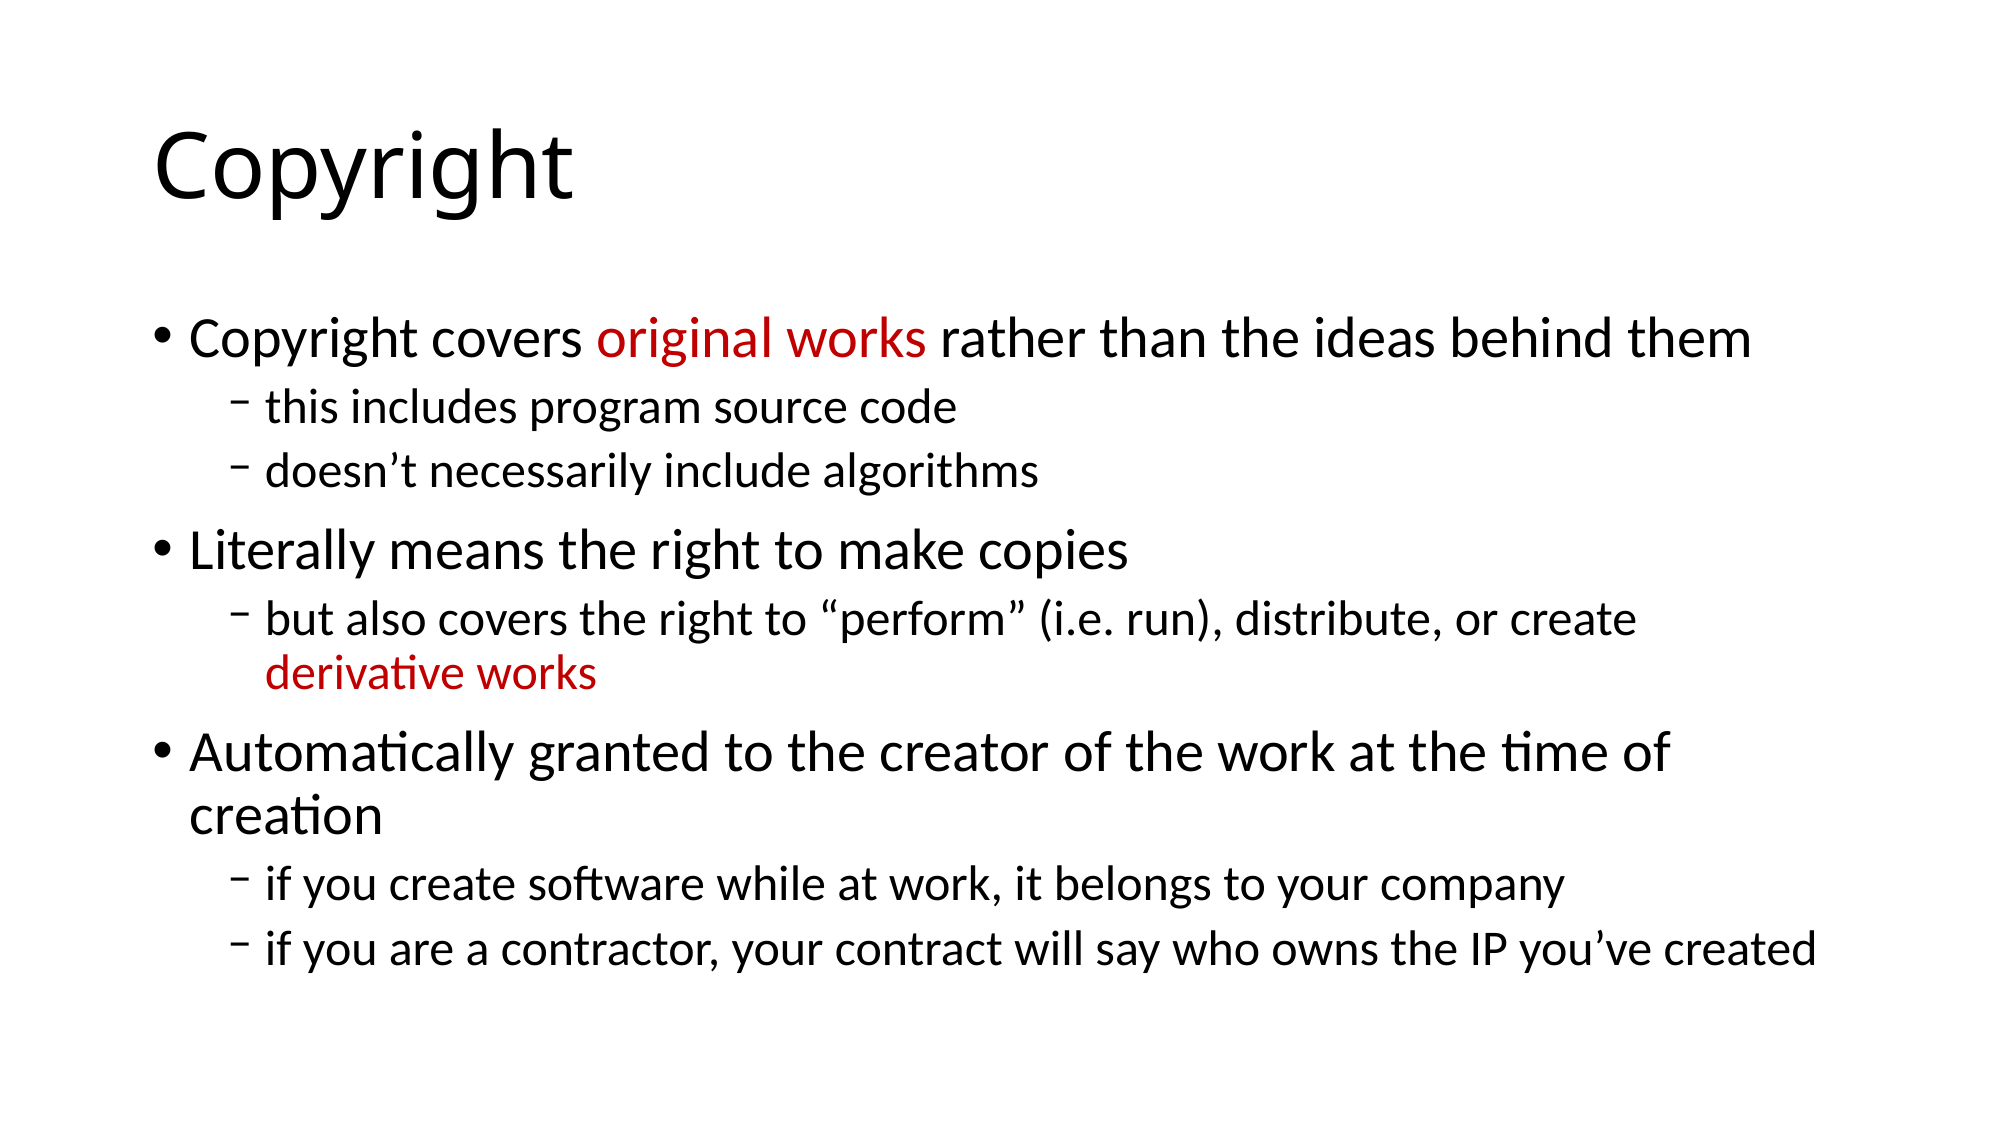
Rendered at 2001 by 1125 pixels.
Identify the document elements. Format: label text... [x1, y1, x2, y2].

list Copyright covers original works rather than the ideas behind them this includes program source code doesn’t necessarily include algorithms Literally means the right to make copies but also covers the right to “perform” (i.e. run), distribute, or create derivative works Automatically granted to the creator of the work at the time of creation if you create software while at work, it belongs to your company if you are a contractor, your contract will say who owns the IP you’ve created [137, 299, 1863, 1014]
title Copyright [137, 59, 1863, 278]
